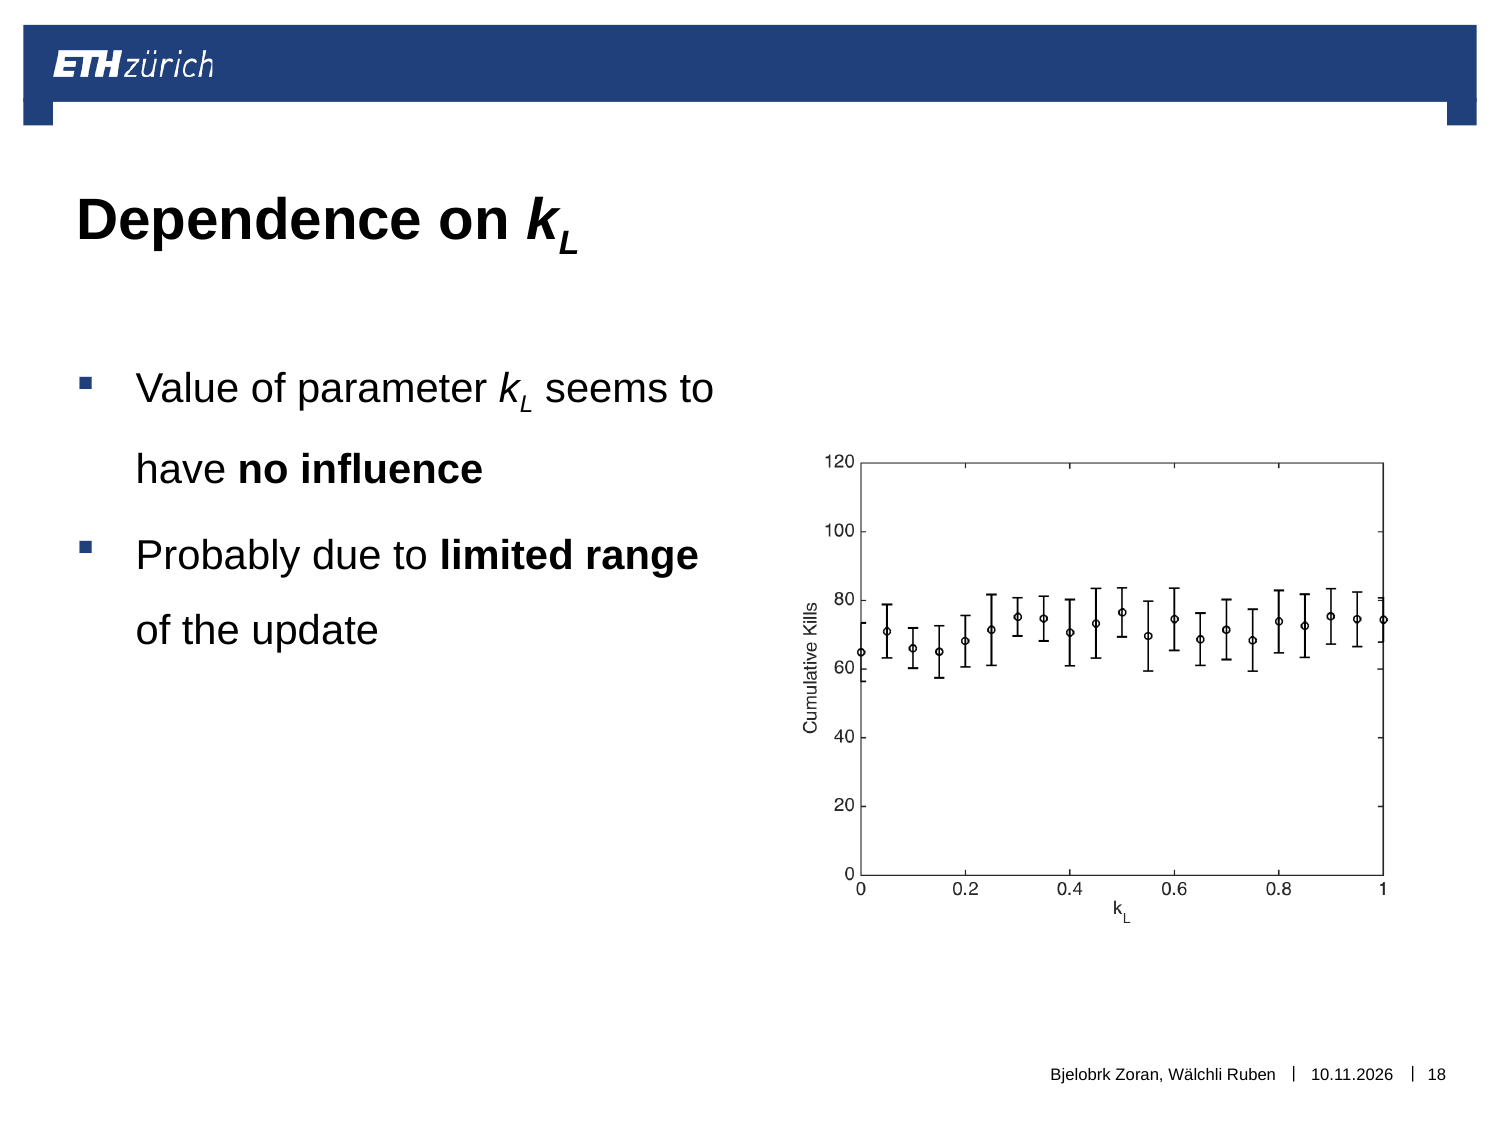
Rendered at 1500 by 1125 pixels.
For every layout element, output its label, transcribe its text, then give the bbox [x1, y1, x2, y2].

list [773, 331, 1447, 1024]
list Value of parameter kL seems to have no influence Probably due to limited range of the update [53, 332, 727, 1024]
footer Bjelobrk Zoran, Wälchli Ruben [750, 1034, 1277, 1112]
slide_number 17 [1415, 1034, 1459, 1112]
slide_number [1302, 1034, 1403, 1112]
title Dependence on kL [53, 101, 1447, 262]
